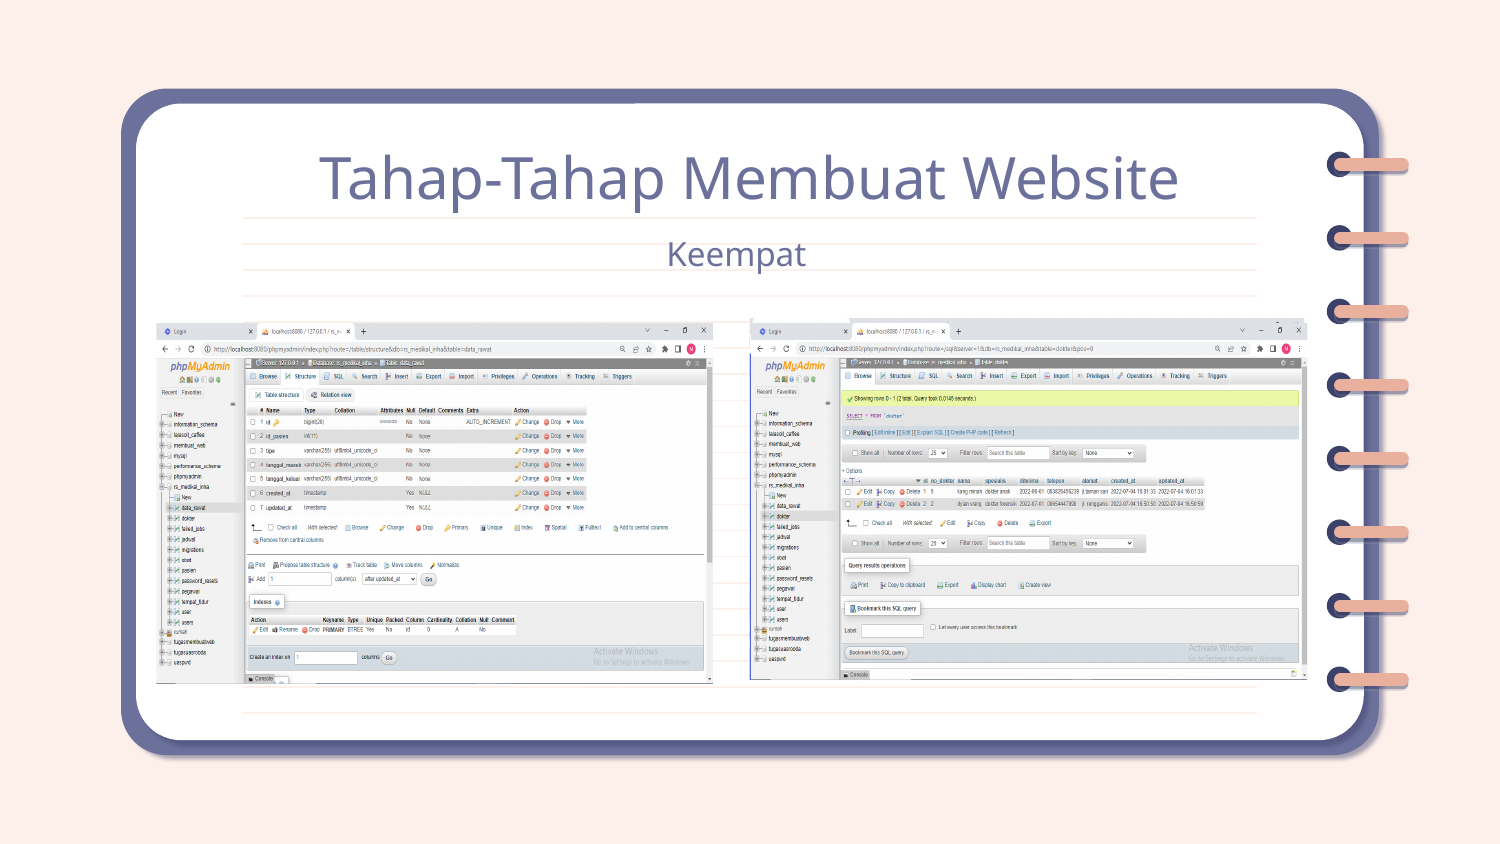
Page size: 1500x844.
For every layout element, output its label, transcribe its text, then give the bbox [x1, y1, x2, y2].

title Tahap-Tahap Membuat Website [265, 141, 1235, 211]
picture [156, 323, 714, 684]
picture [749, 318, 1308, 684]
subtitle Keempat [380, 215, 1070, 291]
